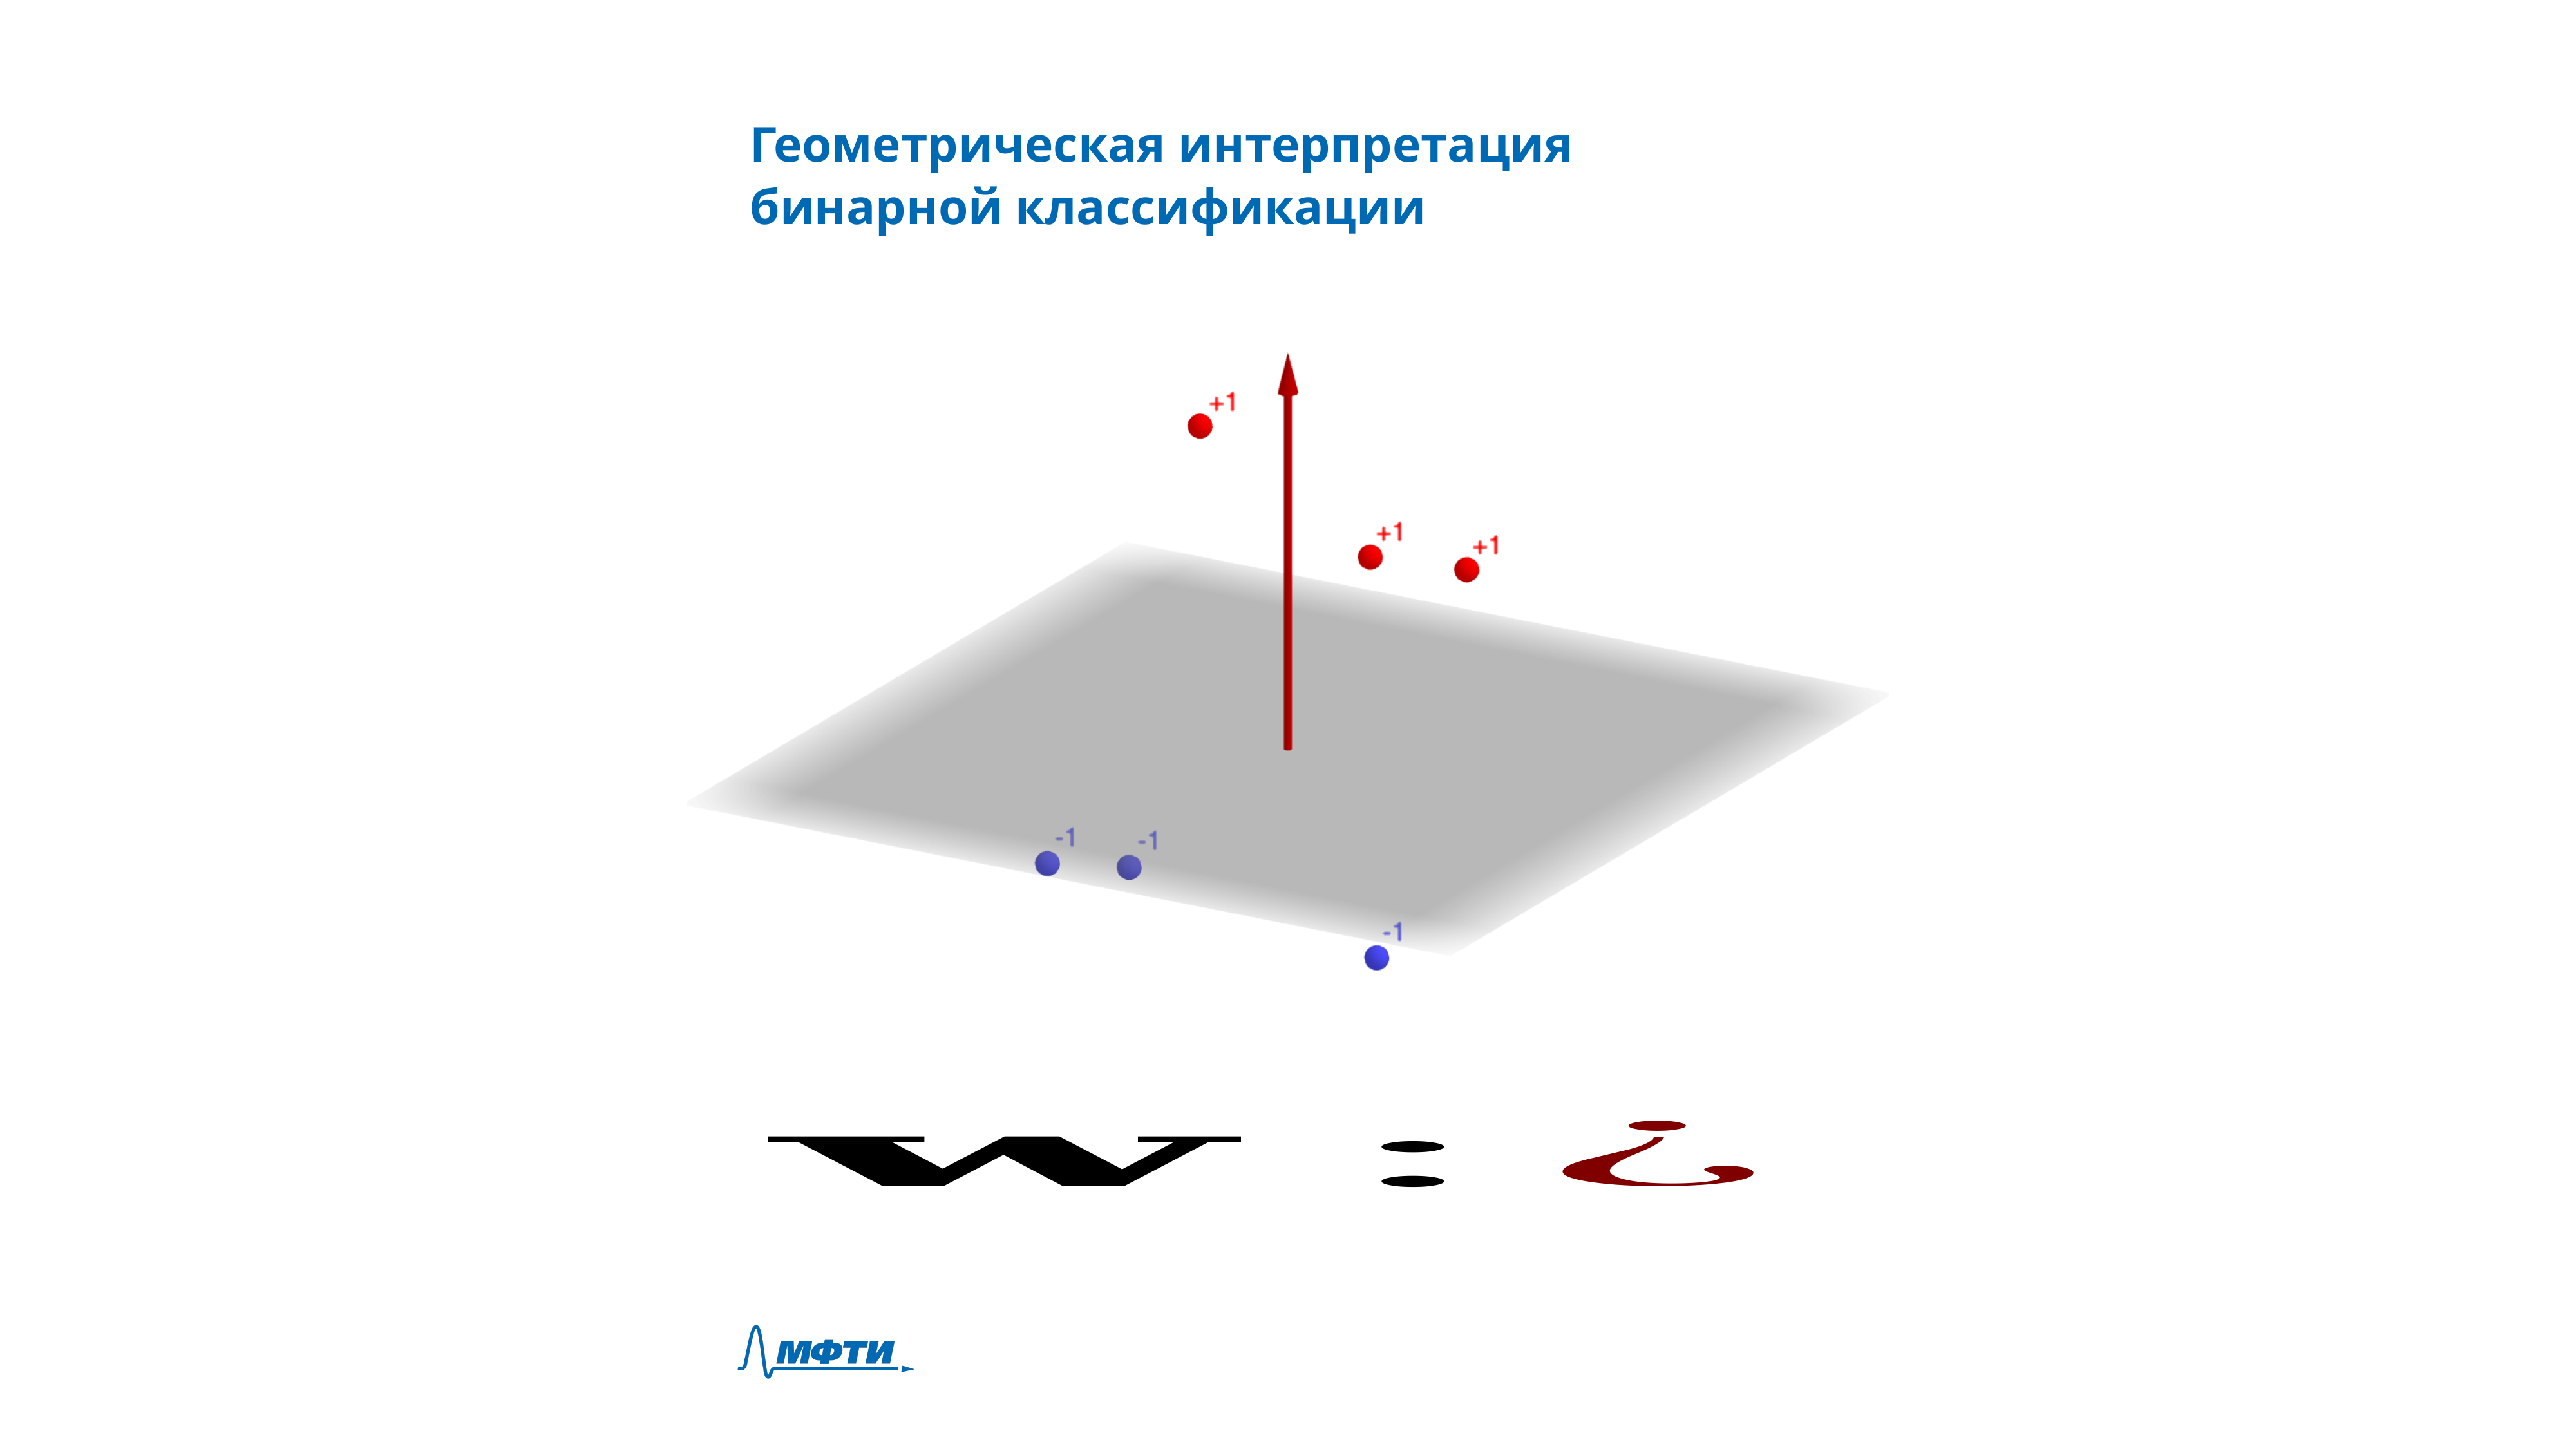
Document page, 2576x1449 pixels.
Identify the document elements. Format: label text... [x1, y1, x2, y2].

picture [687, 343, 1889, 997]
list Геометрическая интерпретация бинарной классификации [735, 94, 1721, 261]
picture [715, 1302, 937, 1401]
